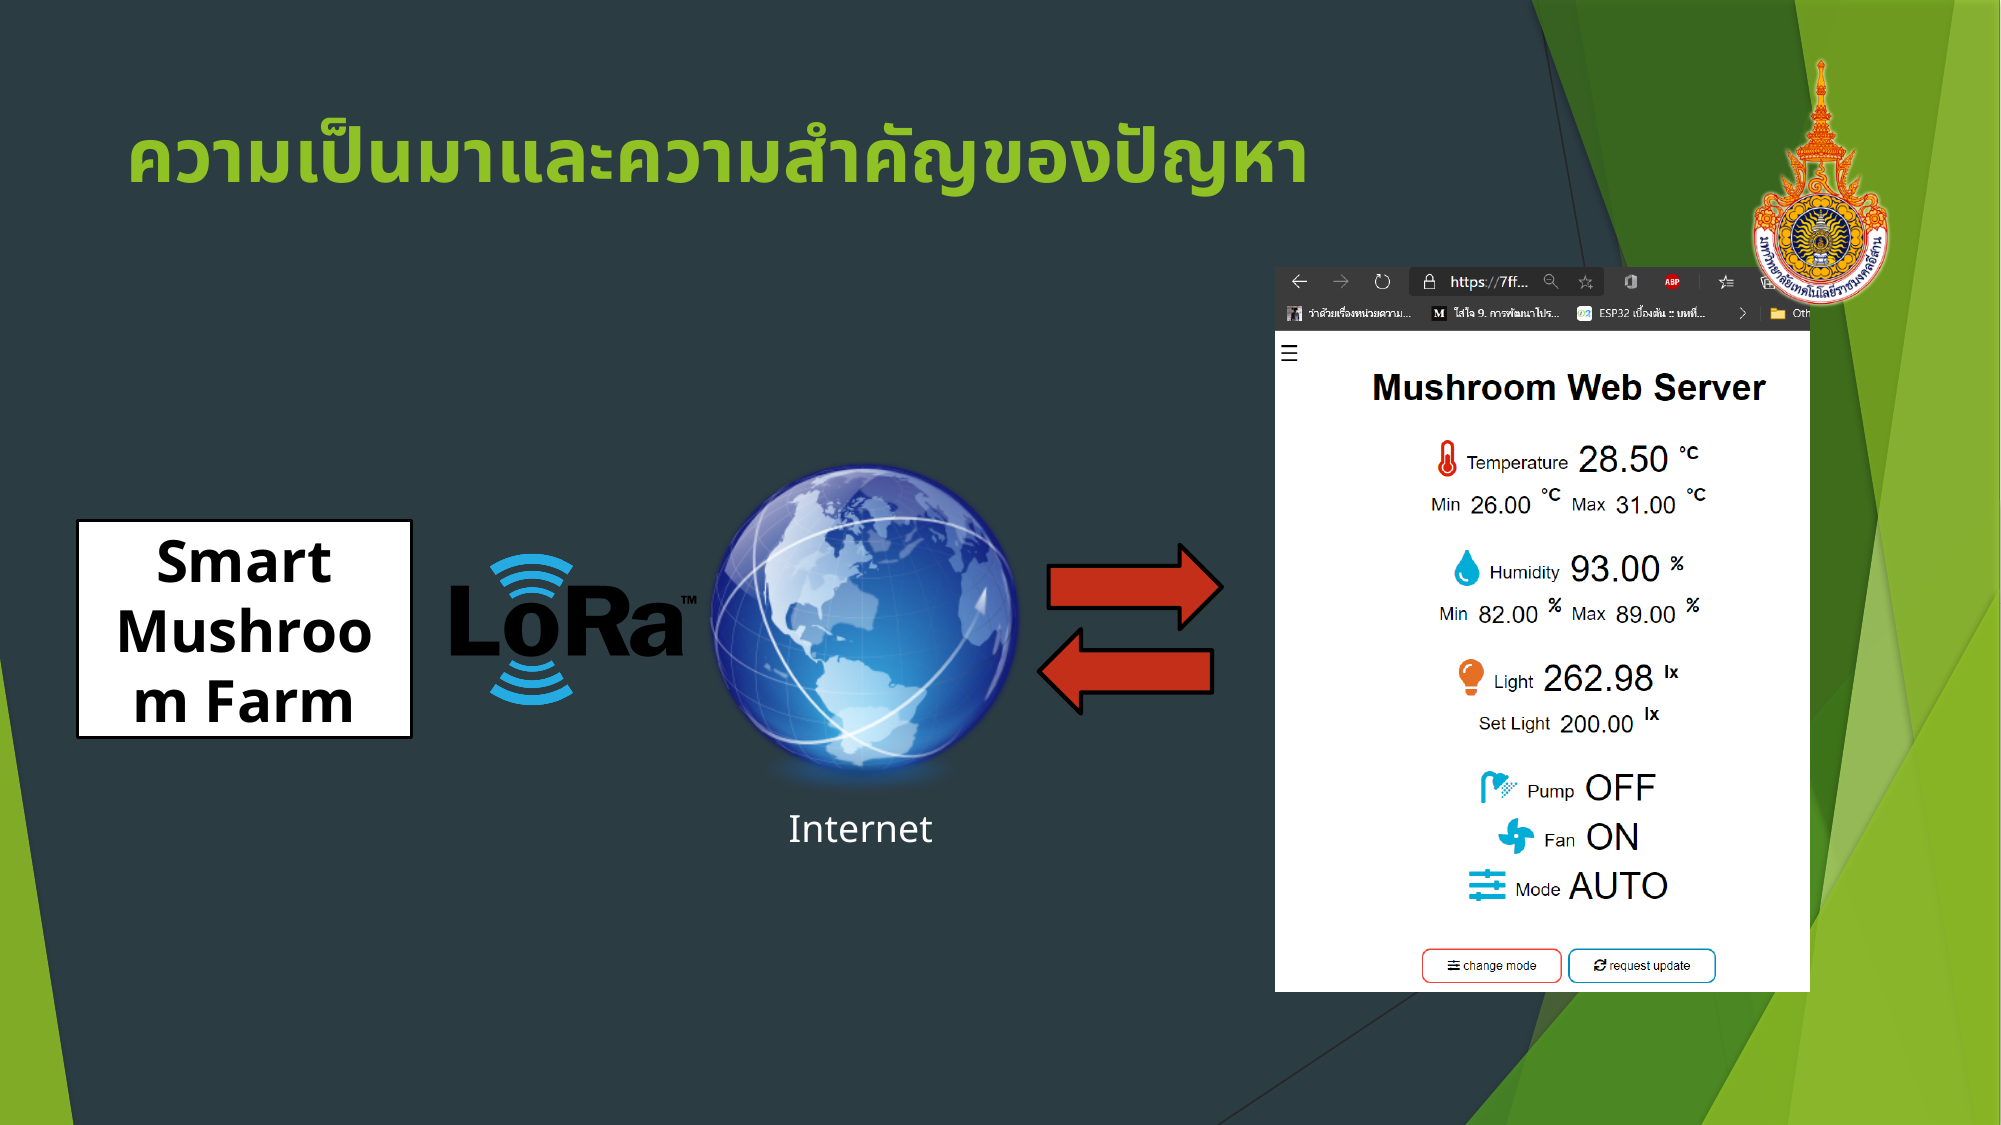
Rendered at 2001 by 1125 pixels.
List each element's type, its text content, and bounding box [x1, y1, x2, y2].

text_box Internet [773, 806, 948, 857]
text_box [1036, 627, 1215, 716]
text_box Smart Mushroom Farm [76, 519, 348, 739]
picture [1274, 47, 1892, 992]
title ความเป็นมาและความสำคัญของปัญหา [111, 99, 1522, 317]
picture [353, 461, 1029, 797]
text_box [1046, 542, 1224, 632]
